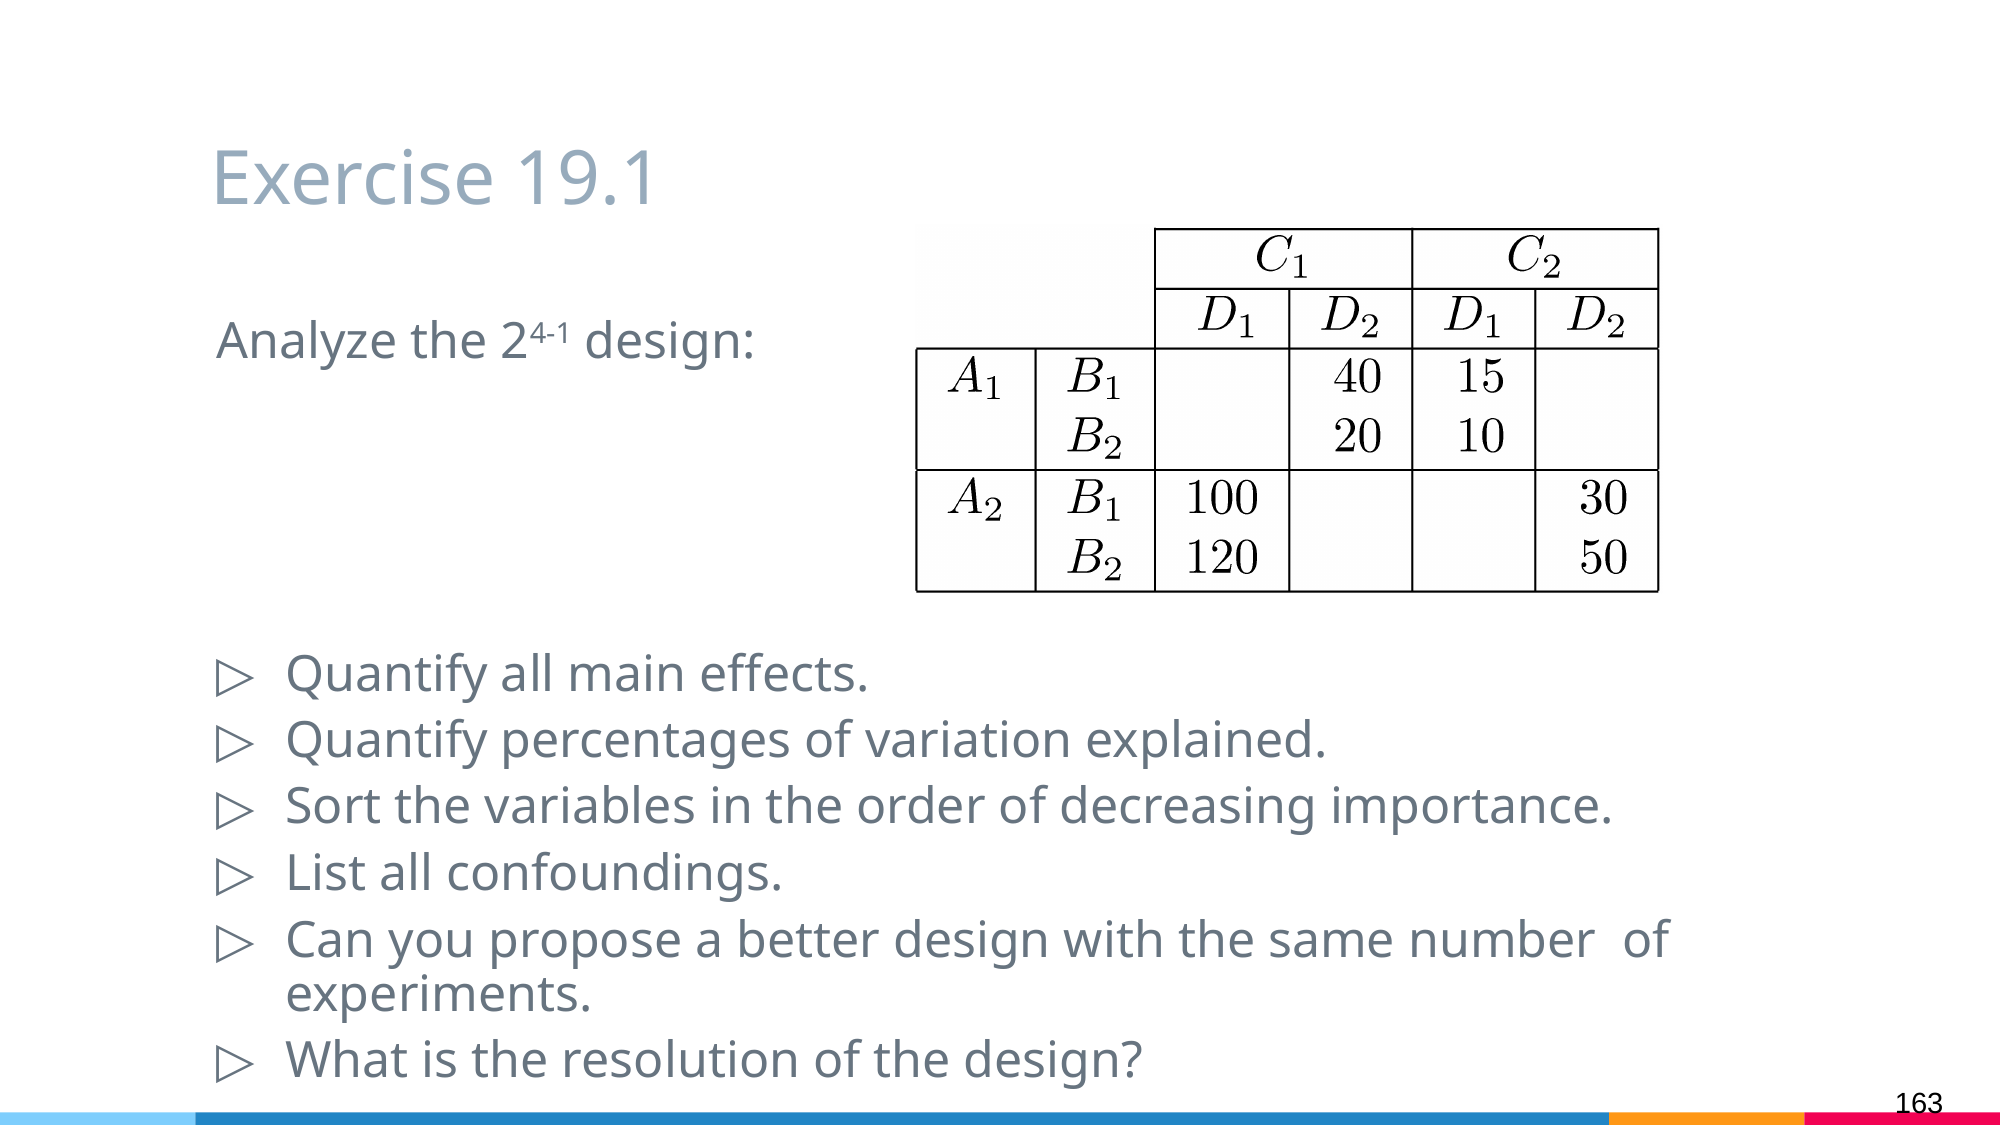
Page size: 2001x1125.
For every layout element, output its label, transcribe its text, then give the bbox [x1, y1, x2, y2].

picture [915, 224, 1663, 594]
list Analyze the 24-1 design: Quantify all main effects. Quantify percentages of variation explained. Sort the variables in the order of decreasing importance. List all confoundings. Can you propose a better design with the same number of experiments. What is the resolution of the design? [195, 300, 1780, 1078]
title Exercise 19.1 [195, 47, 1802, 236]
